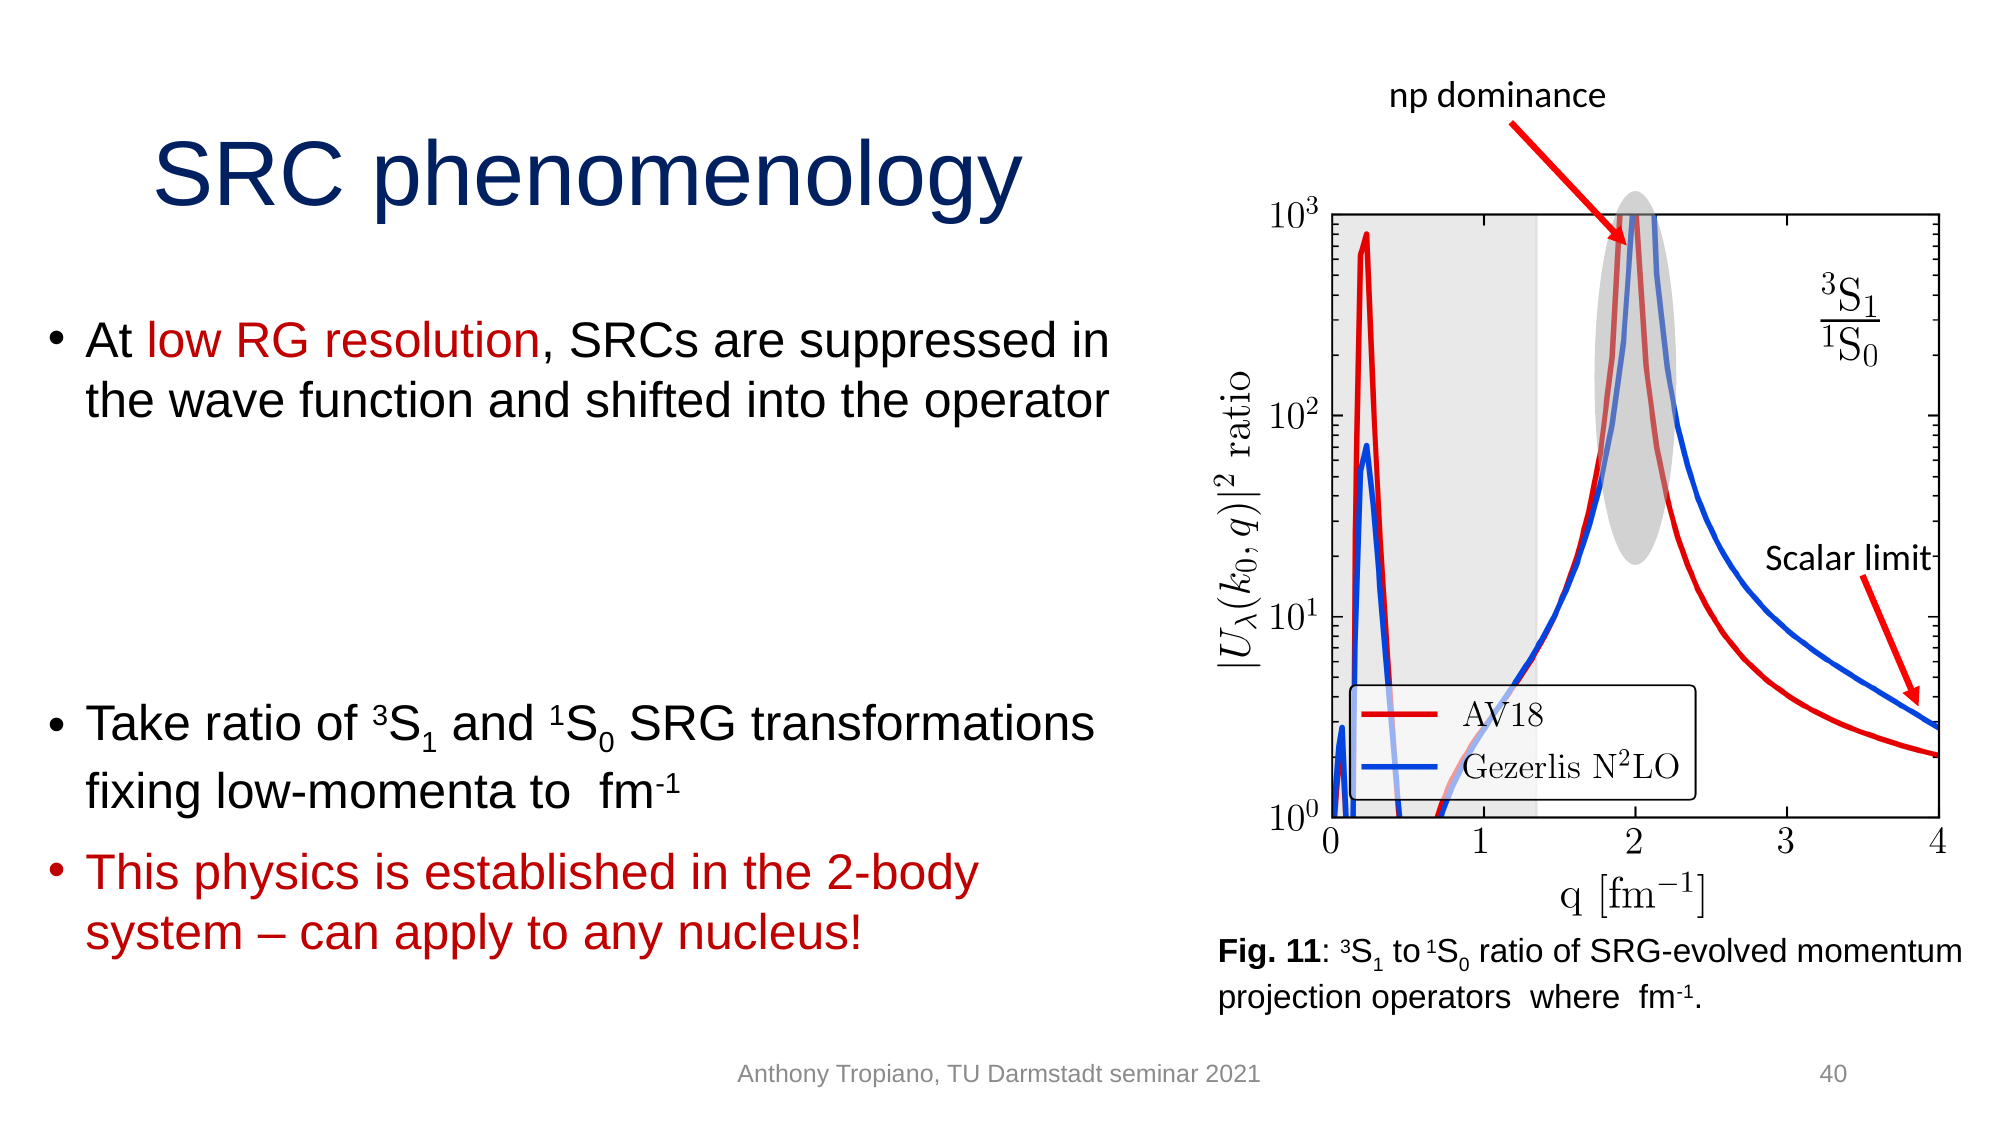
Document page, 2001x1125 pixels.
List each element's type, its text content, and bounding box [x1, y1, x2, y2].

title SRC phenomenology [137, 59, 1863, 278]
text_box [1862, 575, 1919, 707]
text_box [1510, 123, 1627, 246]
picture [1195, 182, 1967, 938]
slide_number 40 [1412, 1042, 1863, 1103]
text_box np dominance [1374, 62, 1648, 123]
footer Anthony Tropiano, TU Darmstadt seminar 2021 [662, 1042, 1338, 1103]
